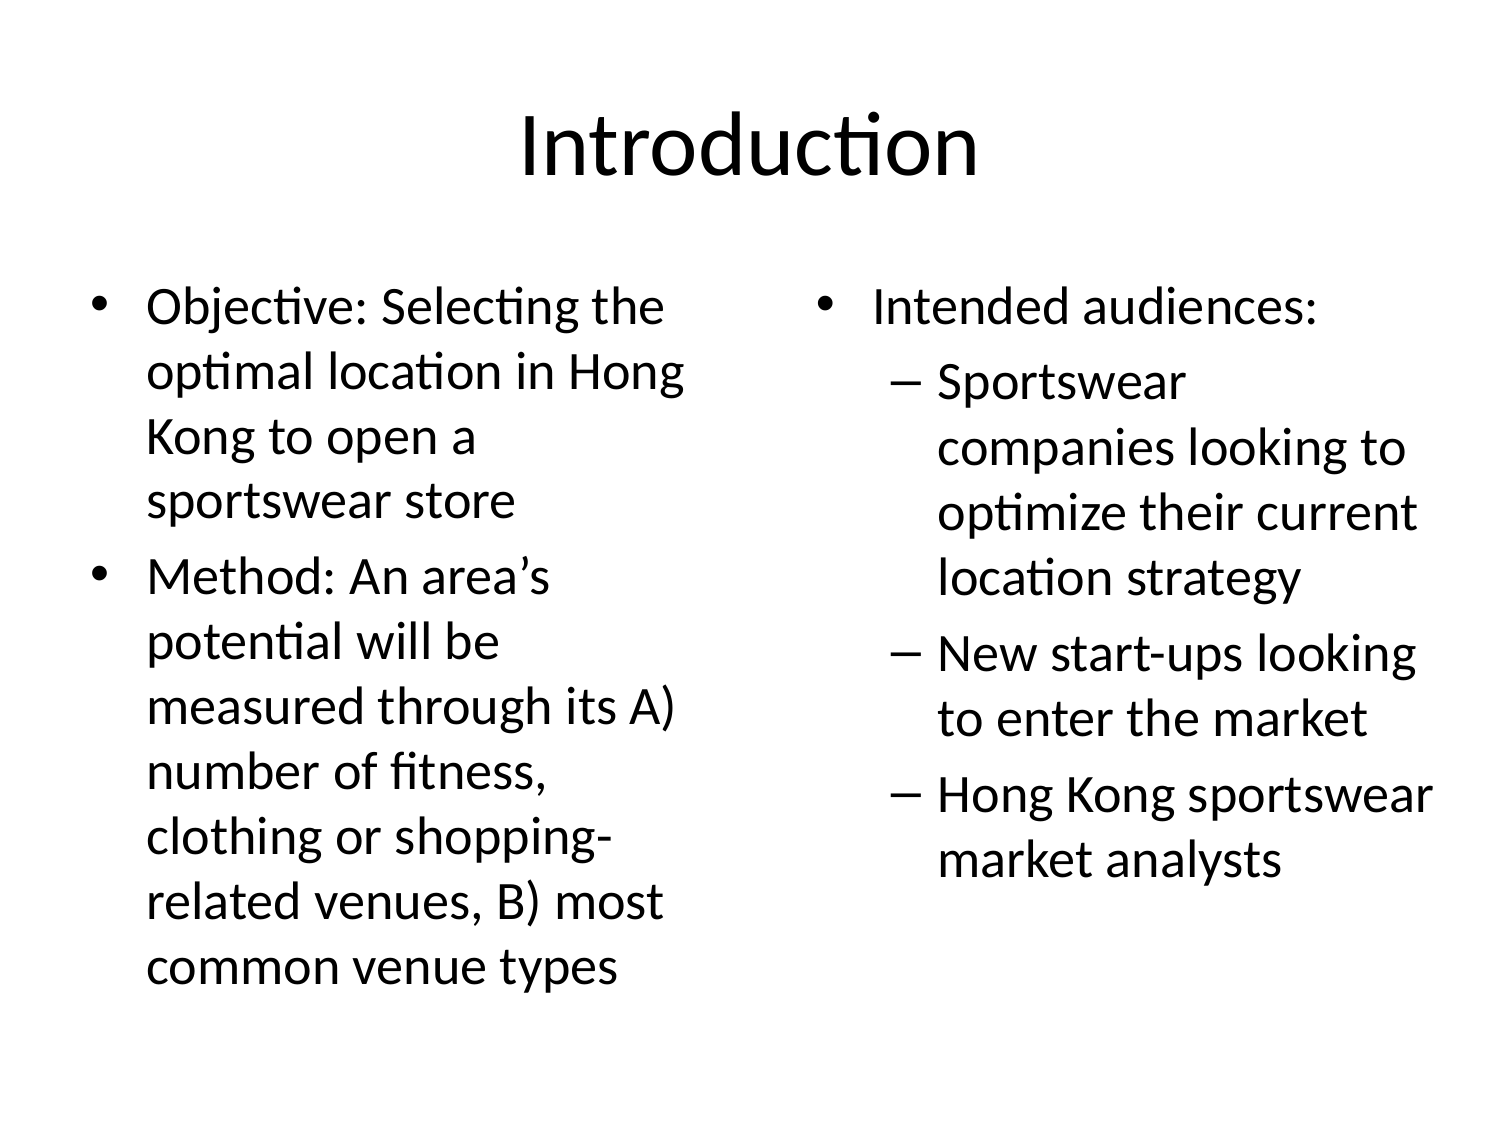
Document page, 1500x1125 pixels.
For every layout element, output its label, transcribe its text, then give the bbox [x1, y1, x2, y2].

list Objective: Selecting the optimal location in Hong Kong to open a sportswear store Method: An area’s potential will be measured through its A) number of fitness, clothing or shopping-related venues, B) most common venue types [75, 262, 726, 1005]
text_box Intended audiences: Sportswear companies looking to optimize their current location strategy New start-ups looking to enter the market Hong Kong sportswear market analysts [800, 262, 1452, 1005]
title Introduction [75, 45, 1425, 233]
